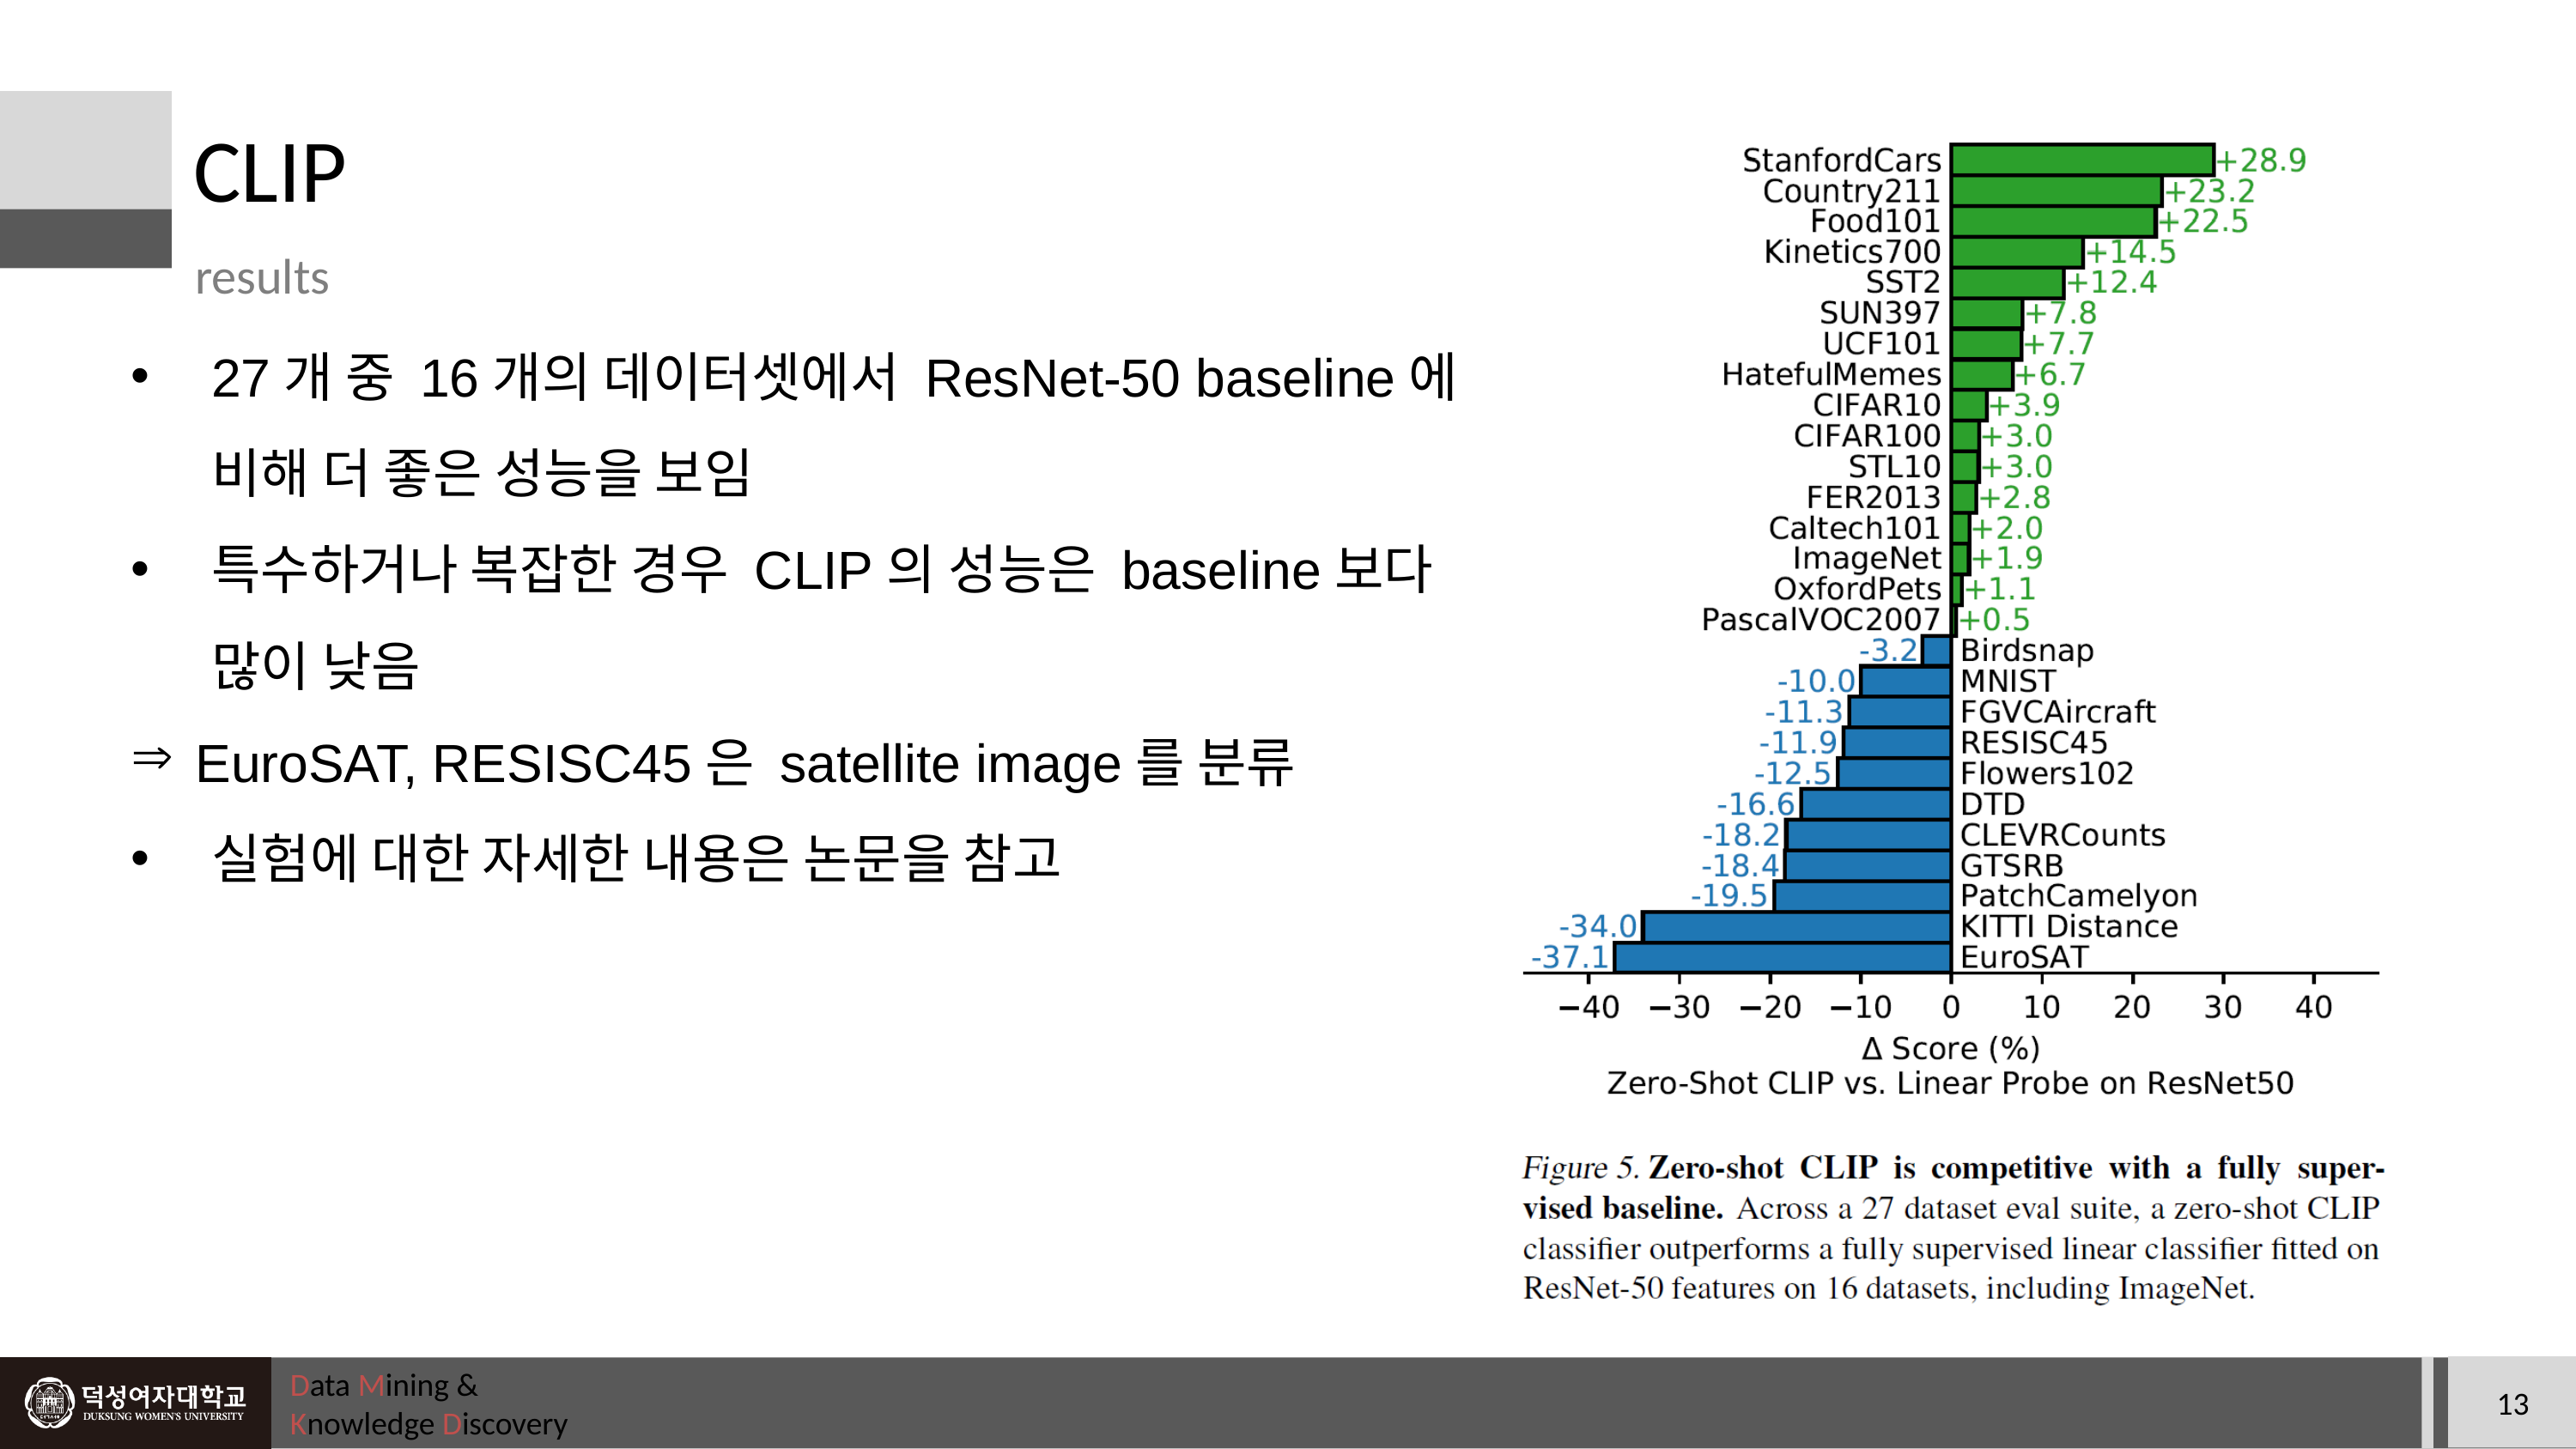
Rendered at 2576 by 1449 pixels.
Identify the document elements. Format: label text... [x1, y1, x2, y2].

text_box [0, 1355, 2576, 1449]
picture [1492, 125, 2403, 1324]
text_box 27개 중 16개의 데이터셋에서 ResNet-50 baseline에 비해 더 좋은 성능을 보임 특수하거나 복잡한 경우 CLIP의 성능은 baseline보다 많이 낮음 EuroSAT, RESISC45은 satellite image를 분류 실험에 대한 자세한 내용은 논문을 참고 [118, 306, 1487, 910]
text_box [0, 90, 1106, 306]
